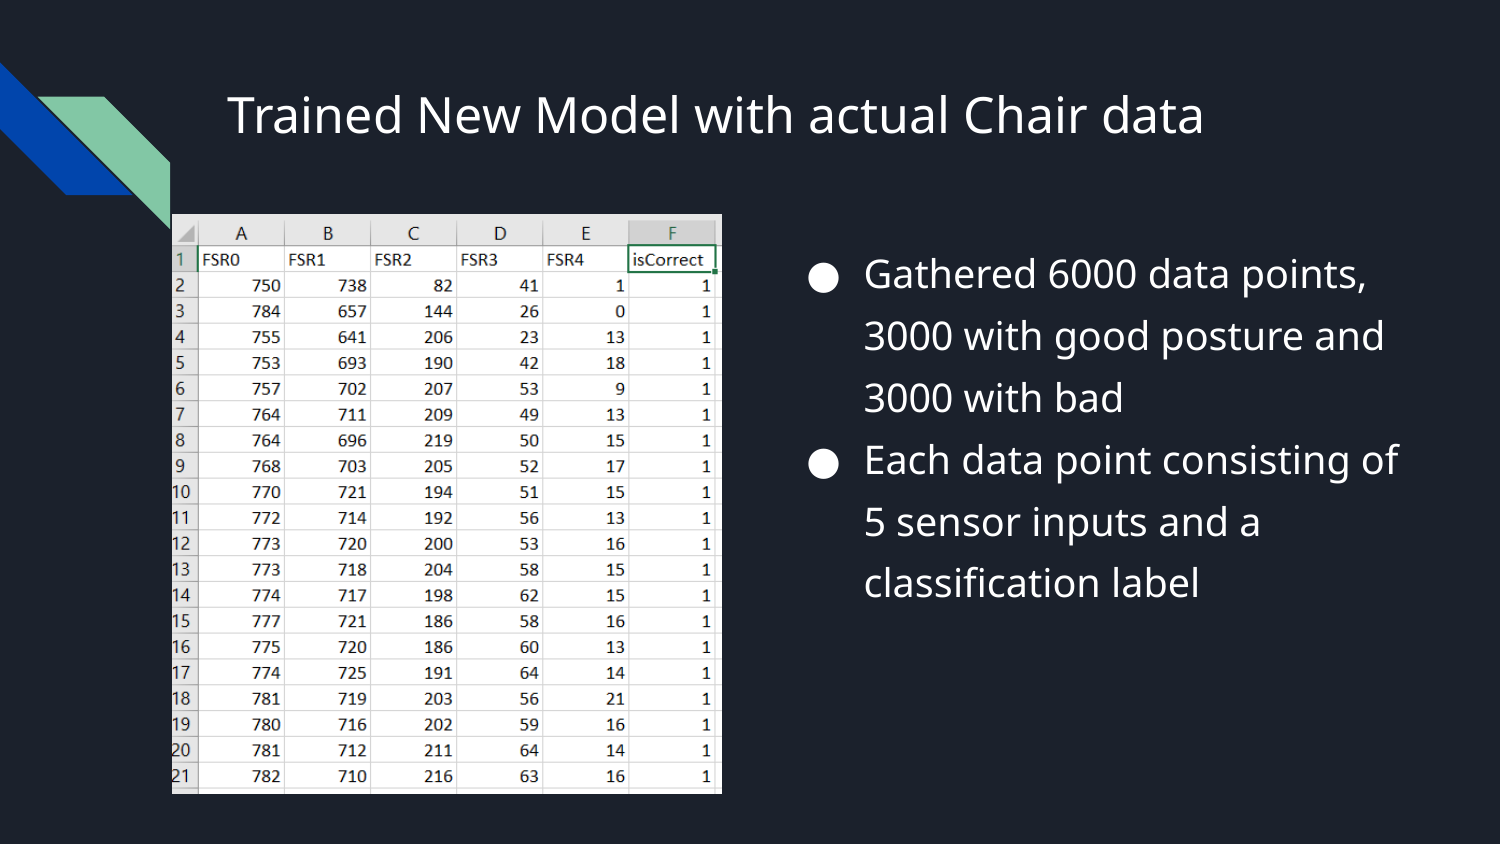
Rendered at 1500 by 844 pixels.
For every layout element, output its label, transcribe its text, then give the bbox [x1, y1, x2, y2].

list Gathered 6000 data points, 3000 with good posture and 3000 with bad Each data point consisting of 5 sensor inputs and a classification label [773, 223, 1447, 785]
picture [172, 214, 722, 794]
title Trained New Model with actual Chair data [212, 64, 1368, 215]
